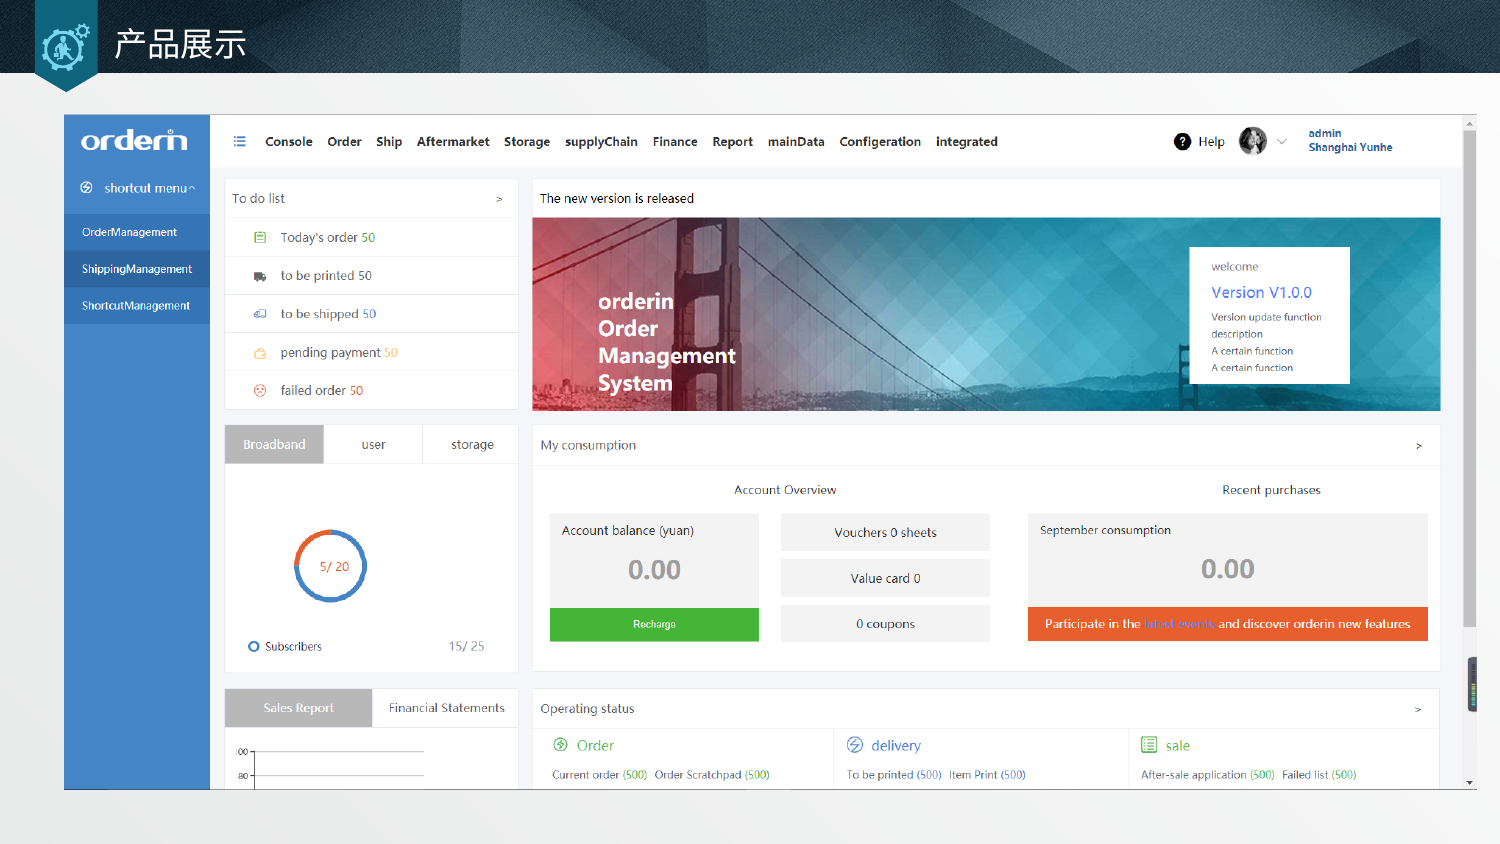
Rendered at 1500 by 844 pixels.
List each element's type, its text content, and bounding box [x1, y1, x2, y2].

picture [98, 0, 1500, 73]
picture [0, 0, 34, 73]
picture [64, 114, 1477, 790]
text_box [41, 23, 91, 72]
title 产品展示 [99, 20, 550, 66]
